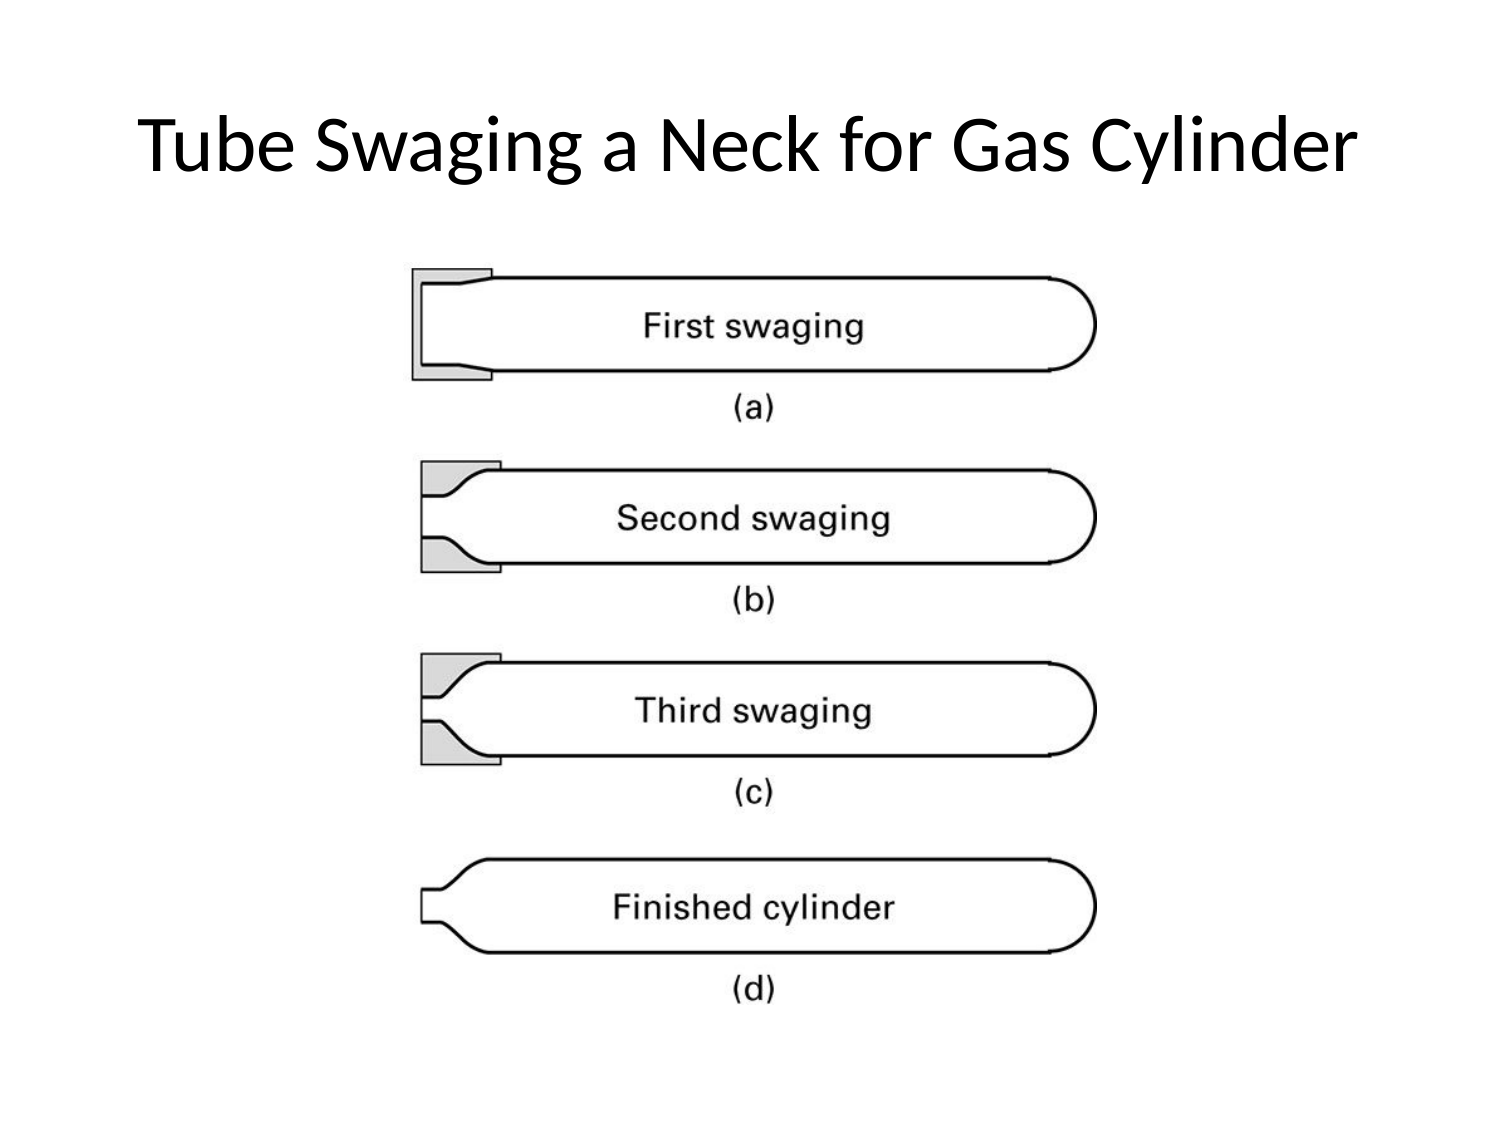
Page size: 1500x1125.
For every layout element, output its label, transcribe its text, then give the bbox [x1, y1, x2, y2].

title Tube Swaging a Neck for Gas Cylinder [75, 45, 1425, 233]
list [403, 262, 1097, 1006]
